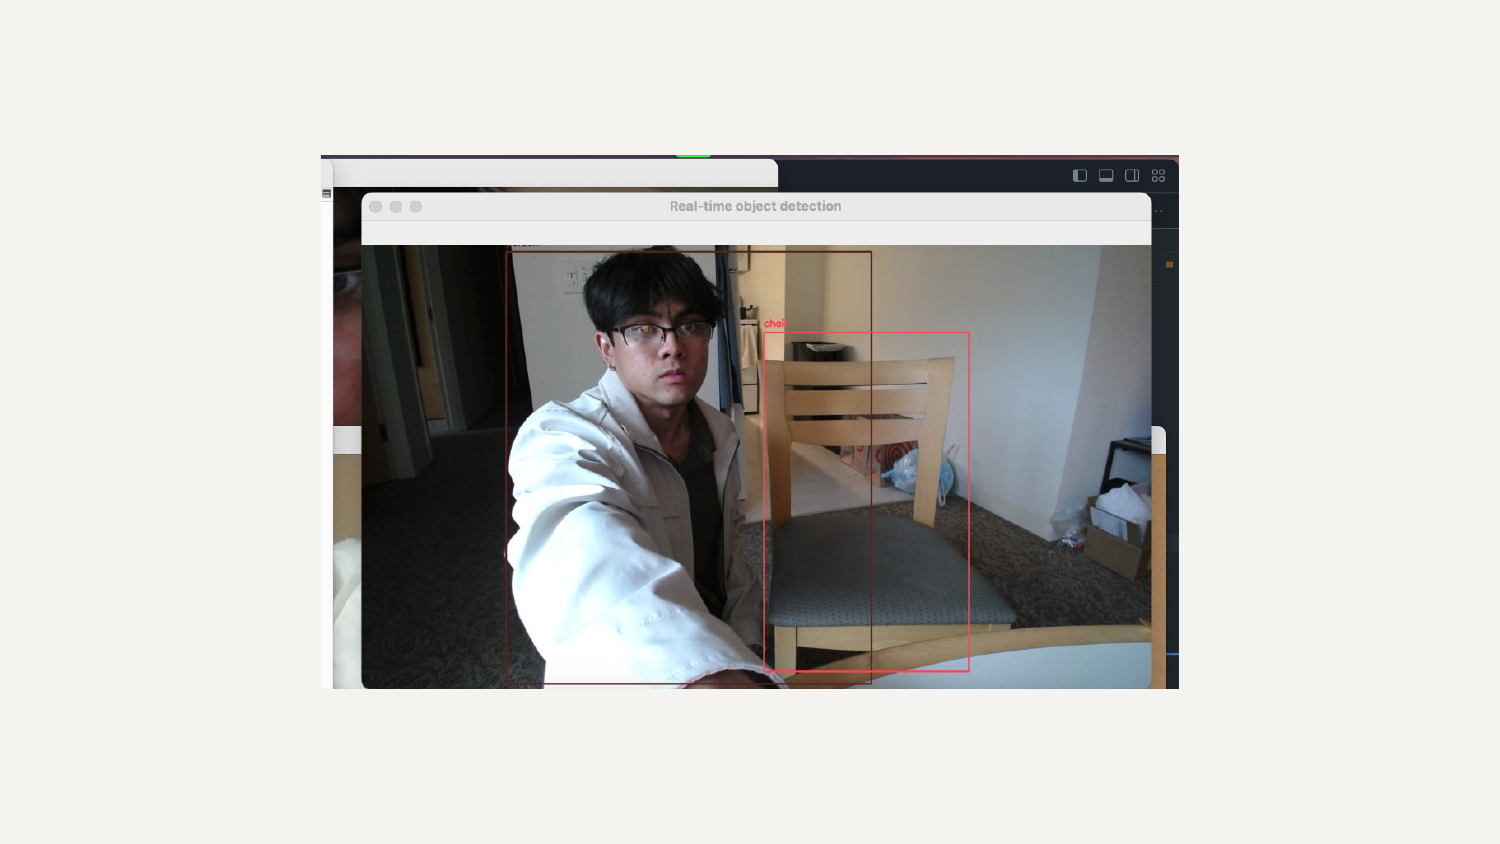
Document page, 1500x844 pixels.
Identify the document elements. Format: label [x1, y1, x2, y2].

picture [320, 155, 1180, 689]
